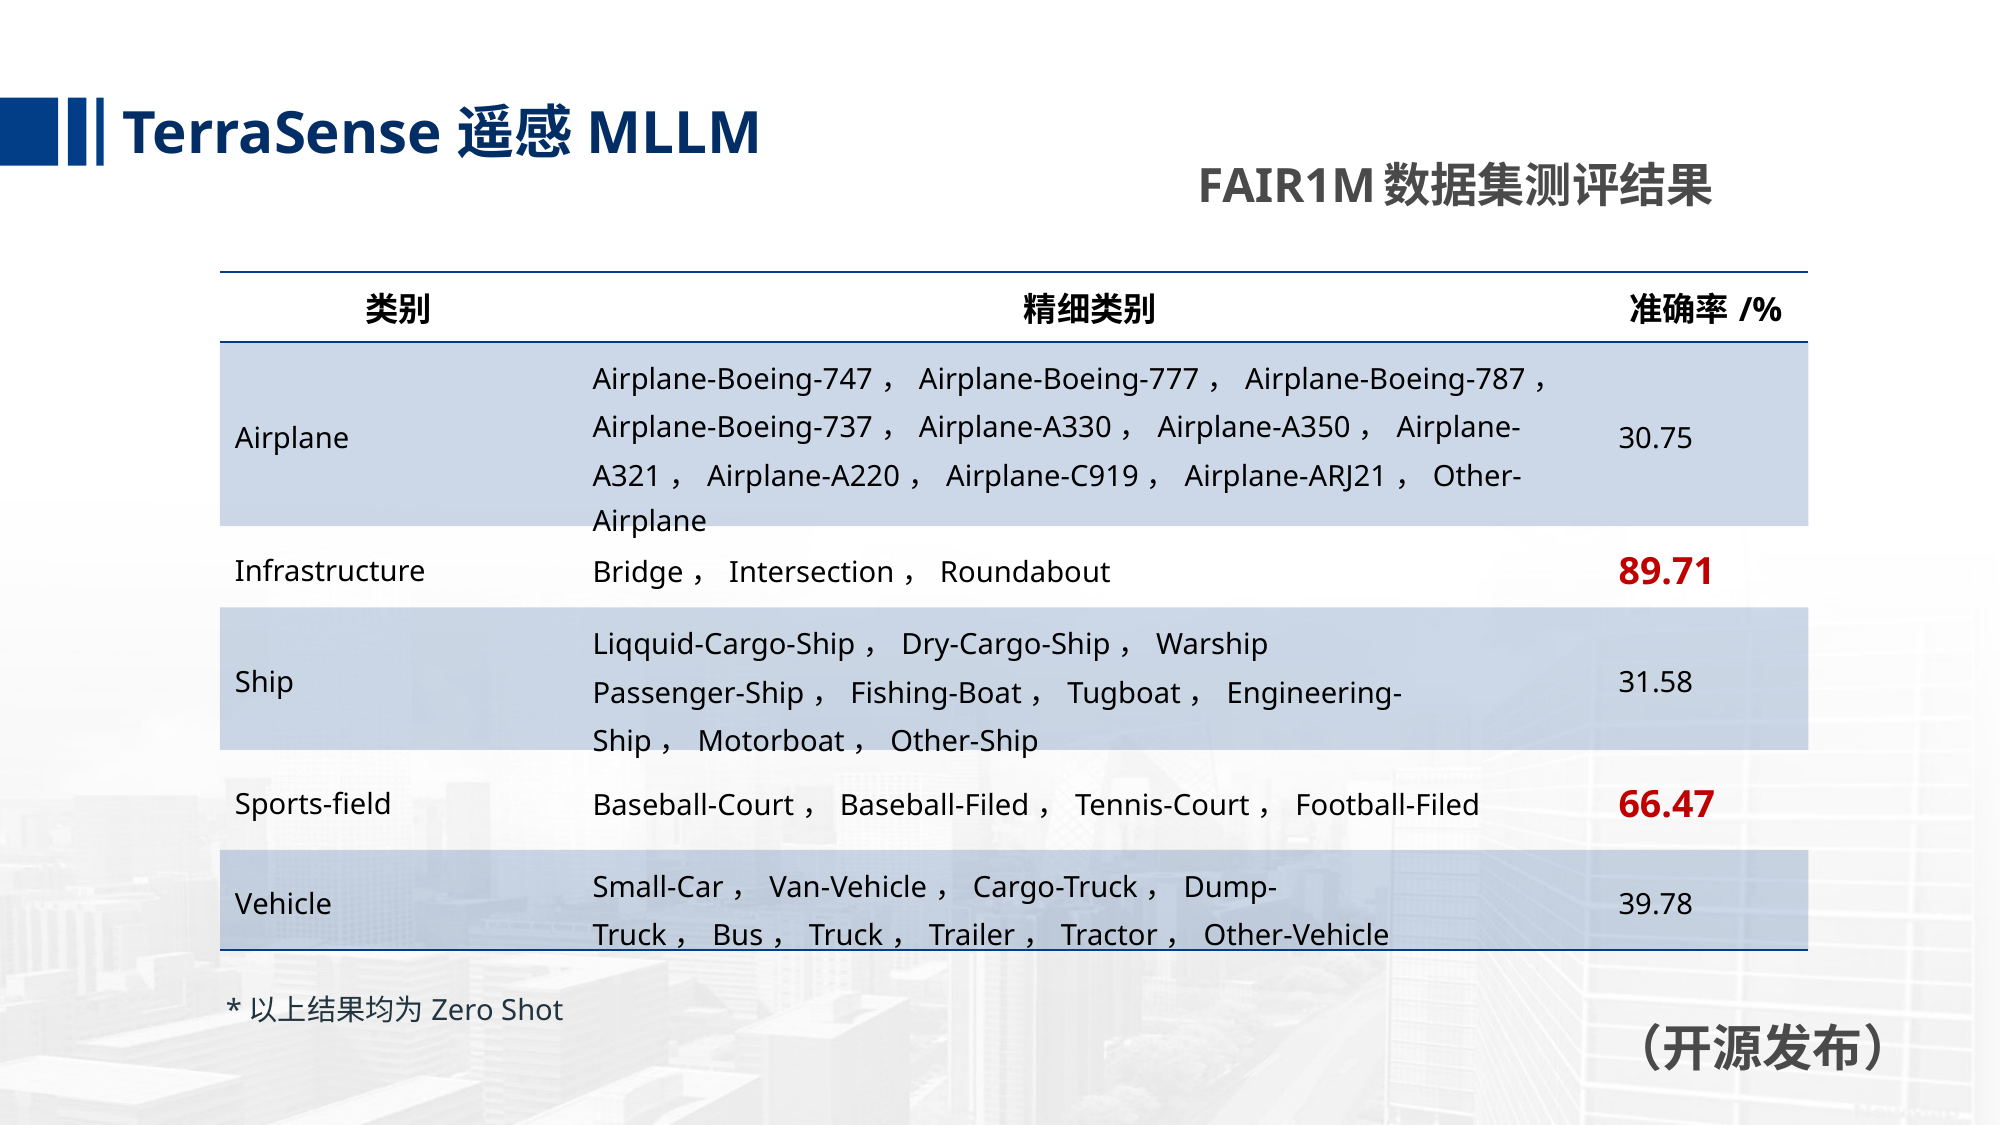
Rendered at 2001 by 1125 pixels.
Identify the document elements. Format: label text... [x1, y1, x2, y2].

text_box （开源发布） [805, 1008, 1928, 1084]
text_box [0, 97, 104, 166]
table_cell 66.47 [1603, 750, 1808, 850]
picture [0, 0, 2001, 1125]
table_cell Infrastructure [220, 526, 577, 607]
table_cell 39.78 [1603, 850, 1808, 949]
table_cell Ship [220, 607, 577, 750]
table_cell 89.71 [1603, 526, 1808, 607]
table_cell 30.75 [1603, 343, 1808, 526]
text_box FAIR1M数据集测评结果 [1182, 154, 1843, 221]
table_cell Airplane-Boeing-747，Airplane-Boeing-777，Airplane-Boeing-787，Airplane-Boeing-737，Airplane-A330，Airplane-A350，Airplane-A321，Airplane-A220，Airplane-C919，Airplane-ARJ21，Other-Airplane [577, 343, 1603, 526]
table_cell Bridge，Intersection，Roundabout [577, 526, 1603, 607]
table_header 精细类别 [577, 273, 1603, 341]
table_cell Vehicle [220, 850, 577, 949]
table_header 准确率/% [1603, 273, 1808, 341]
table_cell 31.58 [1603, 607, 1808, 750]
table_cell Small-Car，Van-Vehicle，Cargo-Truck，Dump-Truck，Bus，Truck，Trailer，Tractor，Other-Vehicle [577, 850, 1603, 949]
table_cell Liqquid-Cargo-Ship，Dry-Cargo-Ship，Warship Passenger-Ship，Fishing-Boat，Tugboat，Engineering-Ship，Motorboat，Other-Ship [577, 607, 1603, 750]
table_header 类别 [220, 273, 577, 341]
text_box TerraSense遥感MLLM [122, 94, 1939, 165]
table_cell Airplane [220, 343, 577, 526]
table_cell Baseball-Court，Baseball-Filed，Tennis-Court，Football-Filed [577, 750, 1603, 850]
table_cell Sports-field [220, 750, 577, 850]
text_box *以上结果均为Zero Shot [177, 981, 612, 1036]
